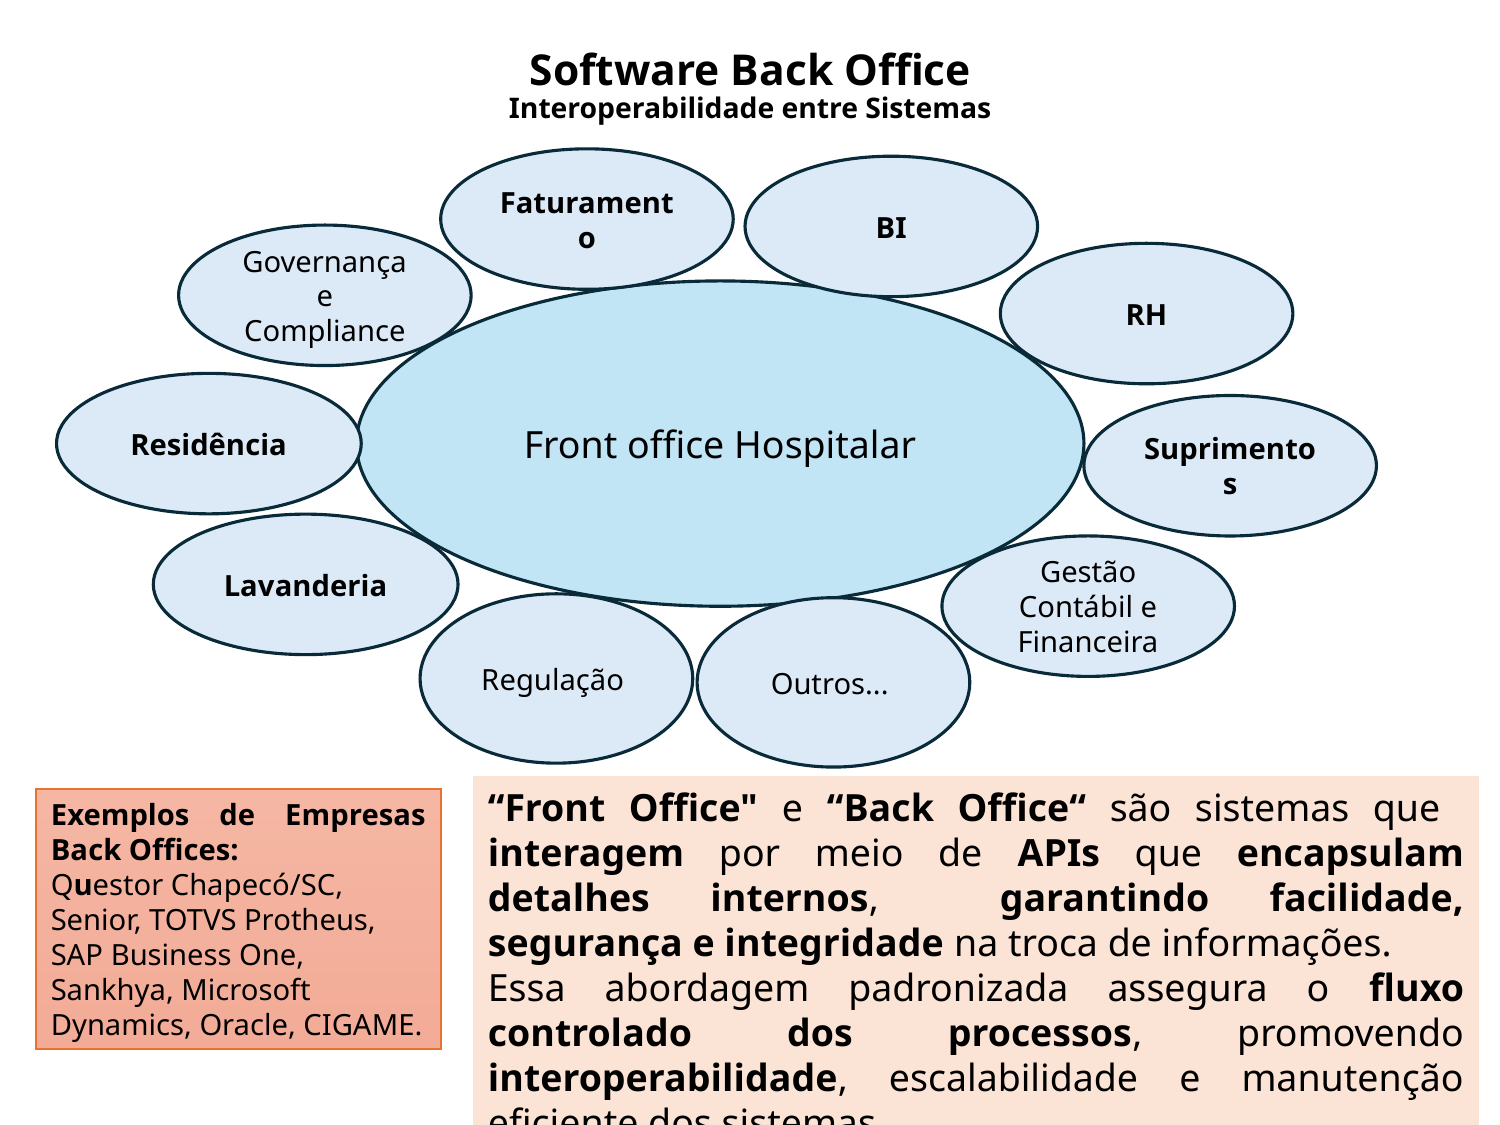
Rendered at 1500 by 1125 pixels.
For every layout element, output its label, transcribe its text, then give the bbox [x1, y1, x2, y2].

text_box Exemplos de Empresas Back Offices: Questor Chapecó/SC, Senior, TOTVS Protheus, SAP Business One, Sankhya, Microsoft Dynamics, Oracle, CIGAME. [35, 788, 442, 1050]
text_box Residência [54, 371, 363, 516]
text_box Governança e Compliance [177, 223, 473, 368]
text_box Lavanderia [151, 512, 460, 657]
text_box Suprimentos [1082, 393, 1379, 538]
text_box BI [743, 154, 1040, 299]
text_box Front office Hospitalar [357, 279, 1086, 608]
text_box Outros... [695, 596, 972, 769]
title Software Back Office Interoperabilidade entre Sistemas [103, 40, 1397, 134]
text_box “Front Office" e “Back Office“ são sistemas que interagem por meio de APIs que encapsulam detalhes internos, garantindo facilidade, segurança e integridade na troca de informações. Essa abordagem padronizada assegura o fluxo controlado dos processos, promovendo interoperabilidade, escalabilidade e manutenção eficiente dos sistemas. [473, 776, 1479, 1125]
text_box Gestão Contábil e Financeira [940, 534, 1237, 678]
text_box Regulação [418, 592, 695, 765]
text_box Faturamento [439, 147, 735, 291]
text_box RH [998, 241, 1295, 386]
